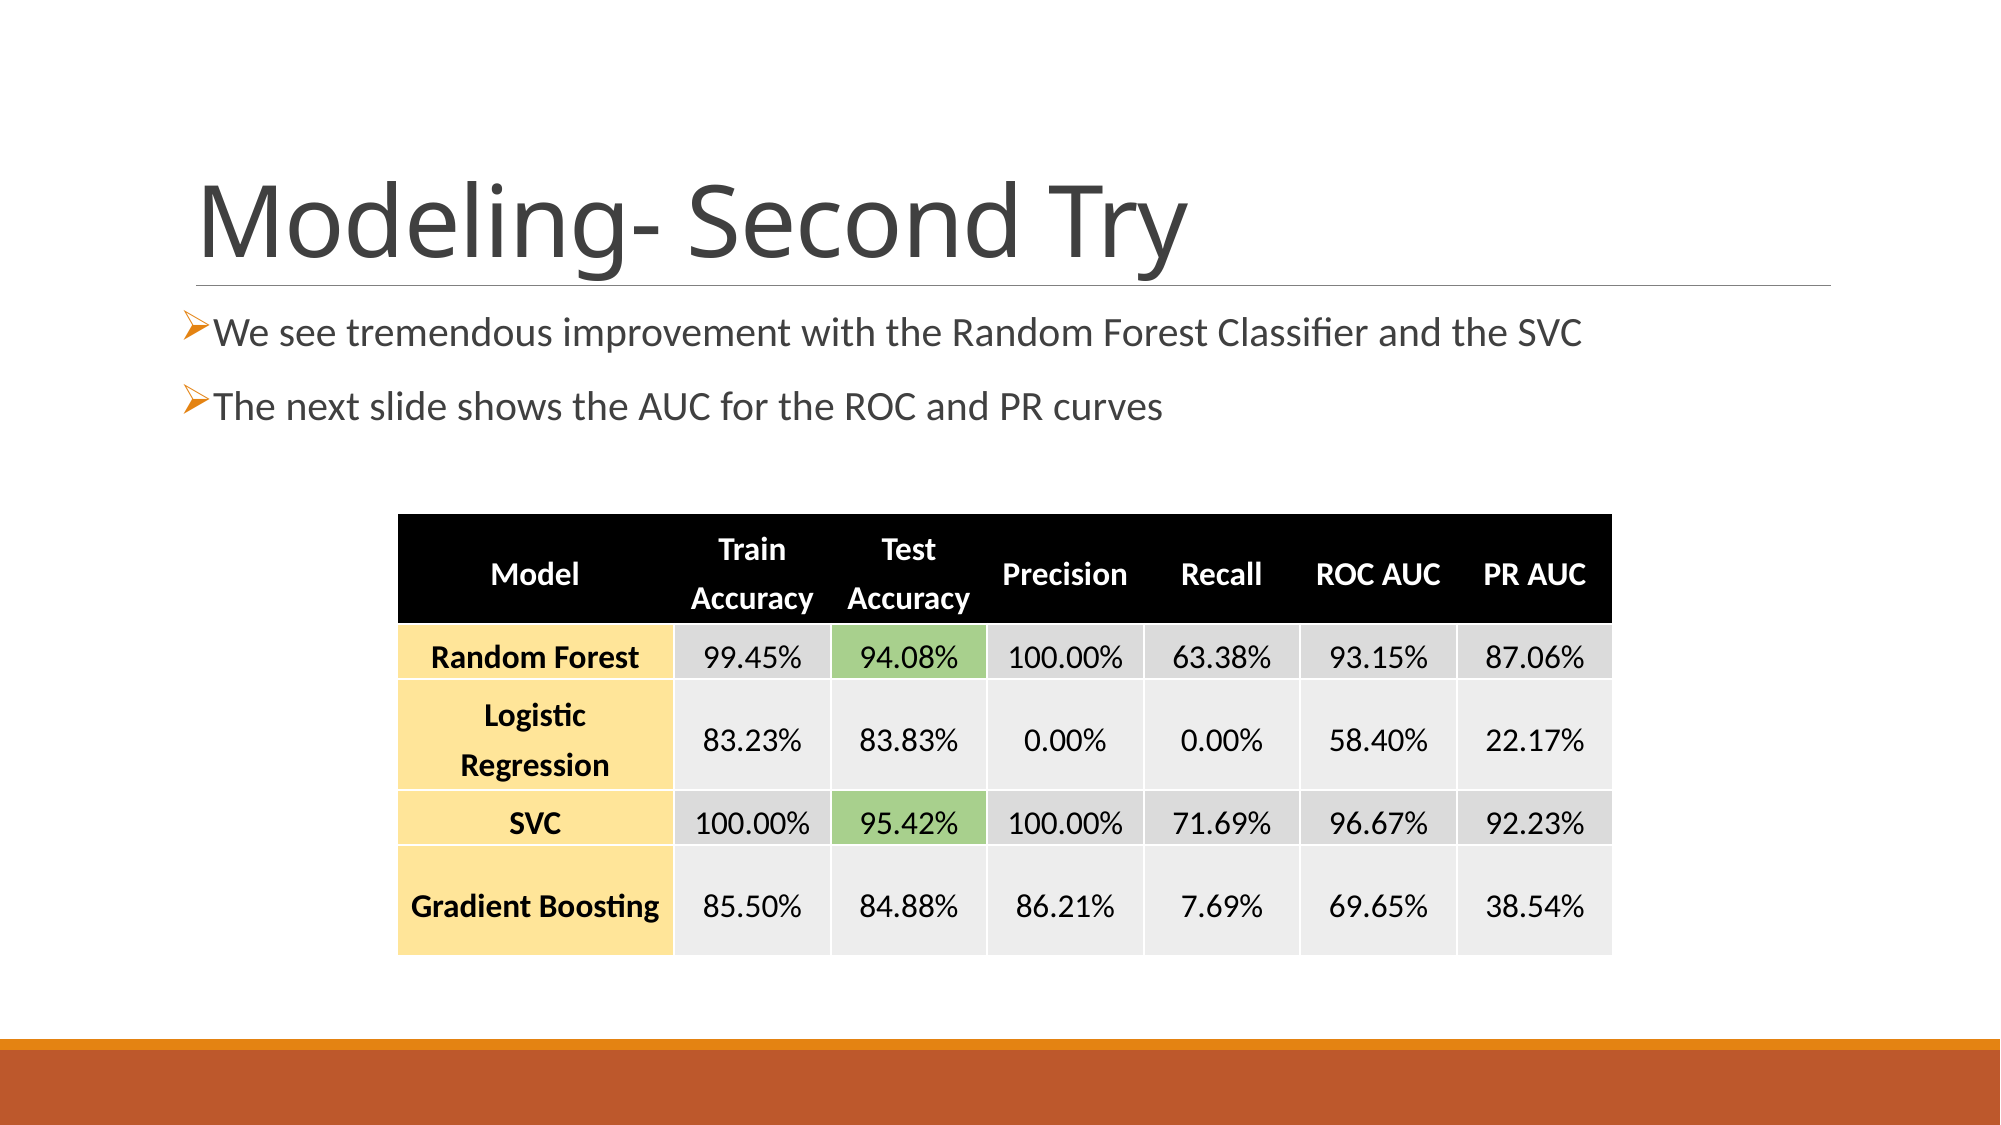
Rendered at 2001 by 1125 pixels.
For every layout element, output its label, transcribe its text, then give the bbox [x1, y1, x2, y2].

table_cell SVC [398, 791, 673, 844]
table_header PR AUC [1457, 514, 1612, 623]
table_cell 69.65% [1301, 846, 1456, 955]
table_header Precision [987, 514, 1144, 623]
table_cell Gradient Boosting [398, 846, 673, 955]
table_header Train Accuracy [674, 514, 831, 623]
table_cell 63.38% [1145, 625, 1299, 678]
table_cell 0.00% [988, 680, 1143, 789]
table_header Model [398, 514, 674, 623]
table_cell Logistic Regression [398, 680, 673, 789]
table_cell 95.42% [832, 791, 986, 844]
table_cell 83.83% [832, 680, 986, 789]
table_header Recall [1144, 514, 1300, 623]
table_cell 94.08% [832, 625, 986, 678]
table_cell 100.00% [675, 791, 830, 844]
table_cell 87.06% [1458, 625, 1612, 678]
table_cell 100.00% [988, 625, 1143, 678]
table_cell 93.15% [1301, 625, 1456, 678]
table_cell 85.50% [675, 846, 830, 955]
table_cell 92.23% [1458, 791, 1612, 844]
table_cell 58.40% [1301, 680, 1456, 789]
table_cell 7.69% [1145, 846, 1299, 955]
table_header Test Accuracy [831, 514, 987, 623]
list We see tremendous improvement with the Random Forest Classifier and the SVC The next slide shows the AUC for the ROC and PR curves [180, 302, 1757, 496]
table_cell 86.21% [988, 846, 1143, 955]
table_cell 99.45% [675, 625, 830, 678]
table_cell 22.17% [1458, 680, 1612, 789]
table_cell 71.69% [1145, 791, 1299, 844]
table_cell Random Forest [398, 625, 673, 678]
table_cell 0.00% [1145, 680, 1299, 789]
table_cell 38.54% [1458, 846, 1612, 955]
table_header ROC AUC [1300, 514, 1457, 623]
table_cell 96.67% [1301, 791, 1456, 844]
table_cell 83.23% [675, 680, 830, 789]
table_cell 84.88% [832, 846, 986, 955]
title Modeling- Second Try [180, 47, 1830, 285]
table_cell 100.00% [988, 791, 1143, 844]
